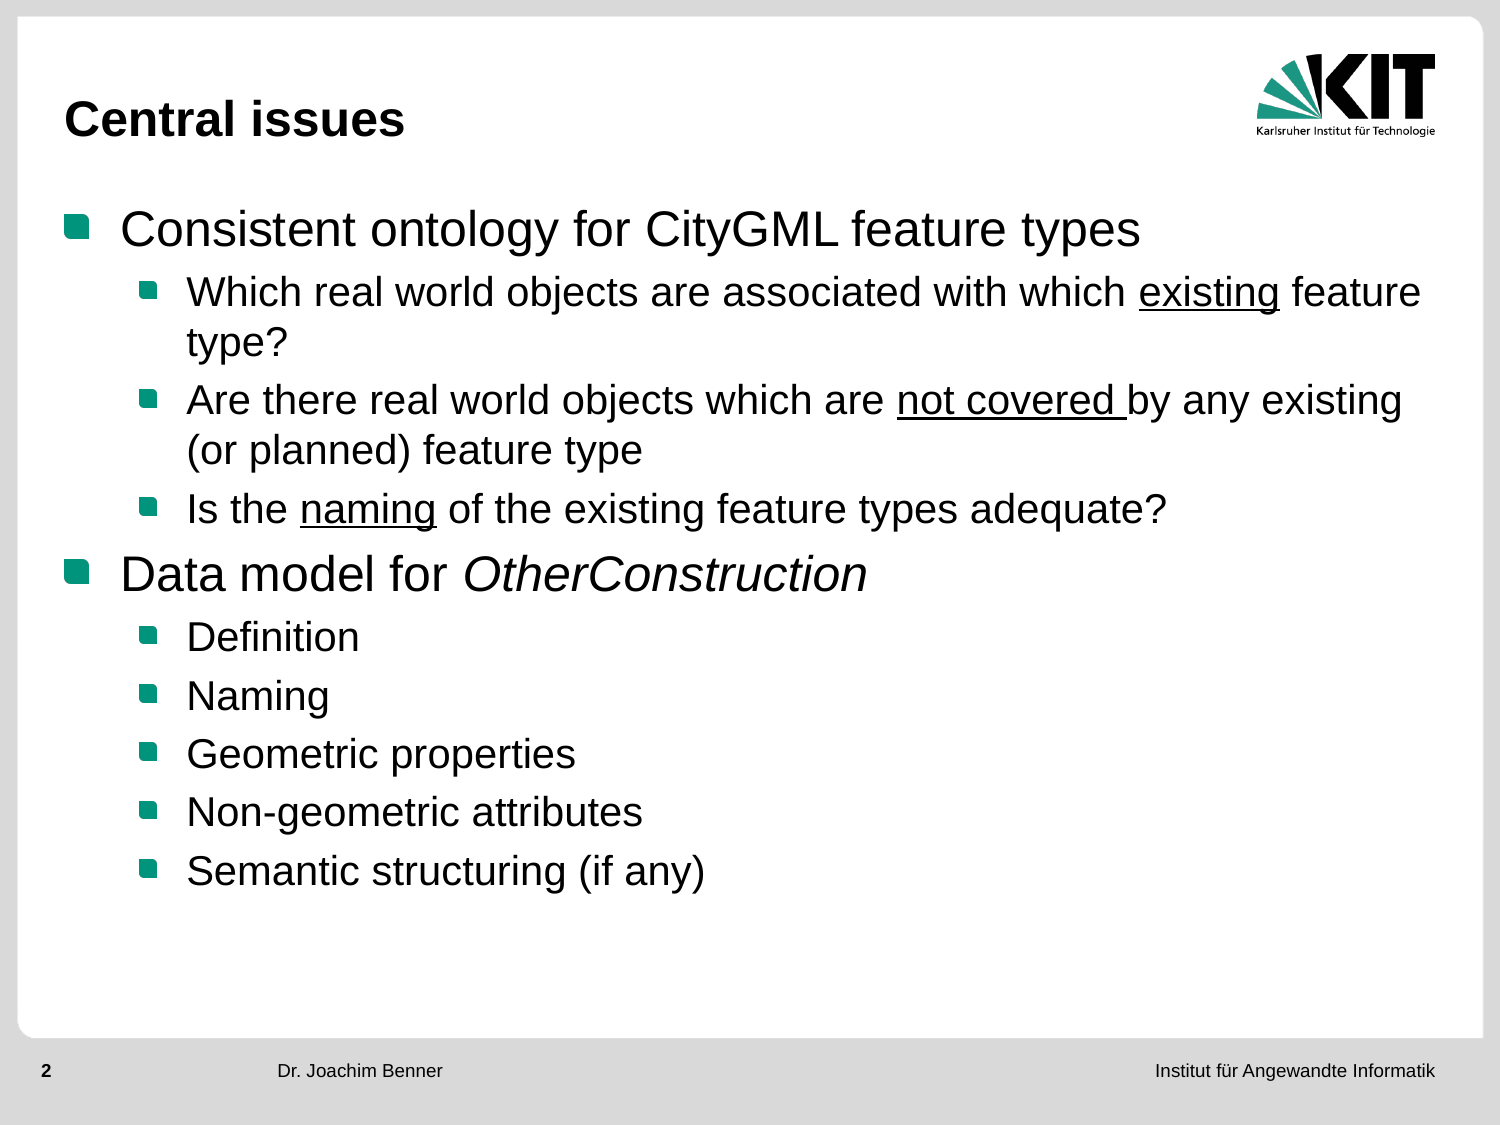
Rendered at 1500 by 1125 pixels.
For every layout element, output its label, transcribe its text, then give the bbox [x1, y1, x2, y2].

picture [0, 0, 1500, 1125]
title Central issues [63, 54, 1199, 148]
list Consistent ontology for CityGML feature types Which real world objects are associated with which existing feature type? Are there real world objects which are not covered by any existing (or planned) feature type Is the naming of the existing feature types adequate? Data model for OtherConstruction Definition Naming Geometric properties Non-geometric attributes Semantic structuring (if any) [64, 196, 1436, 1000]
footer Dr. Joachim Benner [277, 1058, 963, 1119]
